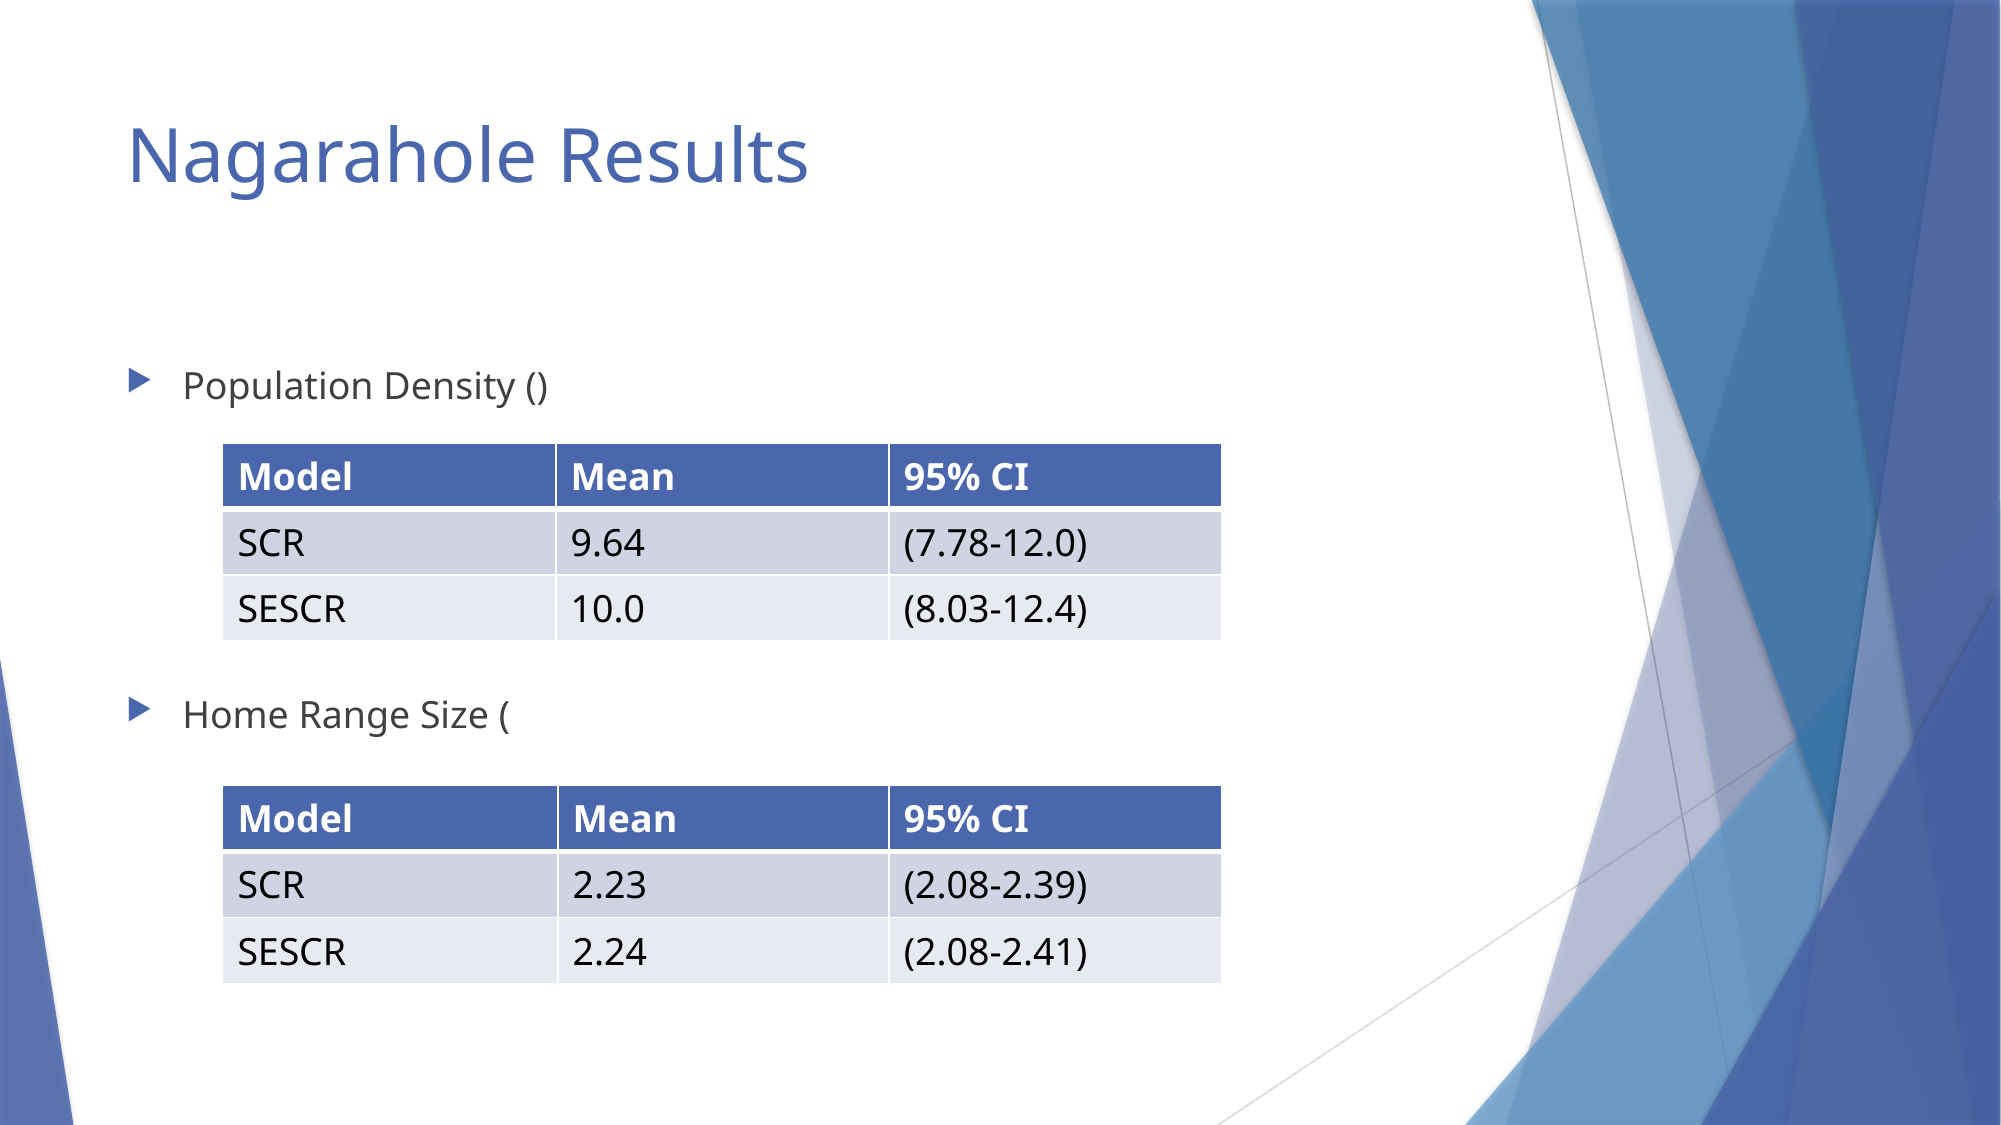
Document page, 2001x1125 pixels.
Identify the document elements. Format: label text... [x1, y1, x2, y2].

table_header 95% CI [890, 444, 1221, 506]
table_cell 2.24 [559, 918, 888, 983]
table_cell 9.64 [557, 512, 888, 574]
table_cell 2.23 [559, 854, 888, 917]
table_cell (8.03-12.4) [890, 576, 1221, 640]
table_cell (7.78-12.0) [890, 512, 1221, 574]
table_header Model [223, 786, 557, 849]
table_cell SESCR [223, 576, 555, 640]
table_header 95% CI [890, 786, 1221, 849]
table_cell 10.0 [557, 576, 888, 640]
table_cell (2.08-2.41) [890, 918, 1221, 983]
table_header Mean [557, 444, 888, 506]
table_cell (2.08-2.39) [890, 854, 1221, 917]
table_header Mean [559, 786, 888, 849]
table_cell SCR [223, 512, 555, 574]
table_cell SESCR [223, 918, 557, 983]
table_cell SCR [223, 854, 557, 917]
title Nagarahole Results [111, 99, 1522, 317]
table_header Model [223, 444, 555, 506]
